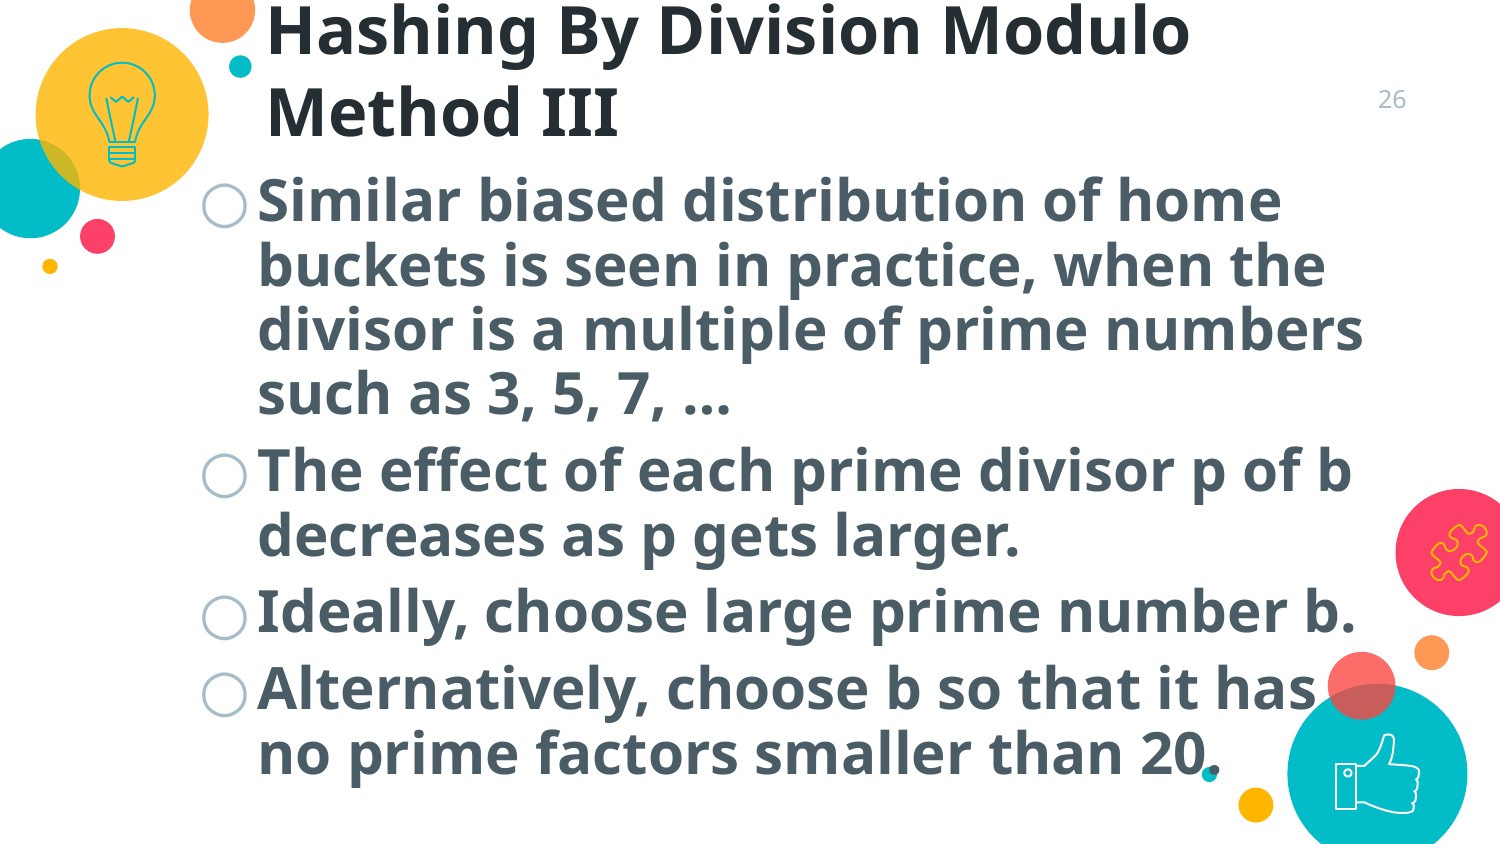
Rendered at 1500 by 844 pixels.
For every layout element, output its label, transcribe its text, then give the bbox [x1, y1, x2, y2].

slide_number 26 [1331, 68, 1422, 134]
title Hashing By Division Modulo Method III [265, 0, 1225, 150]
list Similar biased distribution of home buckets is seen in practice, when the divisor is a multiple of prime numbers such as 3, 5, 7, … The effect of each prime divisor p of b decreases as p gets larger. Ideally, choose large prime number b. Alternatively, choose b so that it has no prime factors smaller than 20. [182, 170, 1386, 788]
